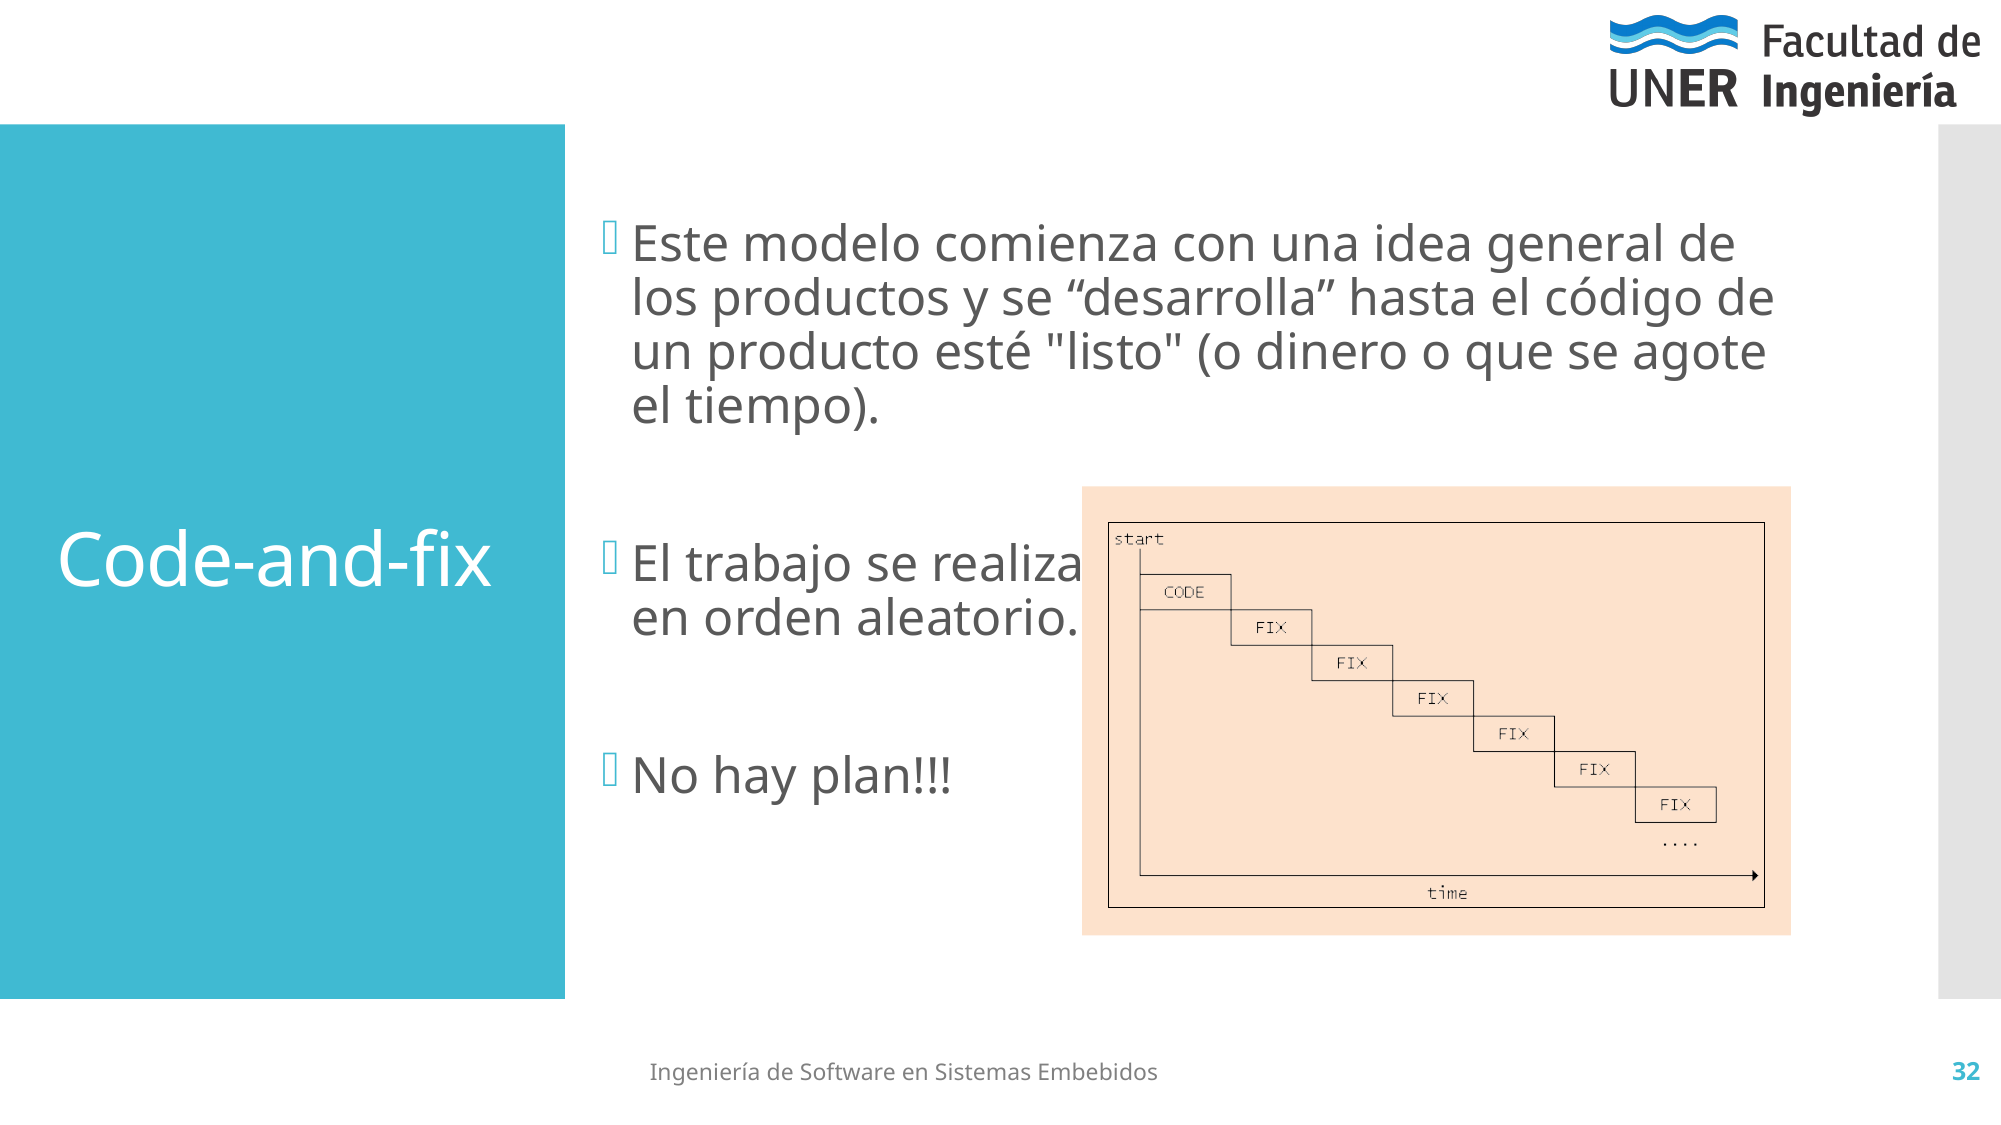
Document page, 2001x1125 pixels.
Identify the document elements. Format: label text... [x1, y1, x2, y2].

title Code-and-fix [41, 184, 525, 940]
footer Ingeniería de Software en Sistemas Embebidos [634, 1042, 1605, 1103]
text_box [1081, 486, 1792, 936]
slide_number 32 [1744, 1042, 1996, 1103]
picture [1108, 522, 1765, 908]
list Este modelo comienza con una idea general de los productos y se “desarrolla” hasta el código de un producto esté "listo" (o dinero o que se agote el tiempo). El trabajo se realiza en orden aleatorio. No hay plan!!! [586, 168, 1831, 854]
picture [1594, 0, 1996, 132]
